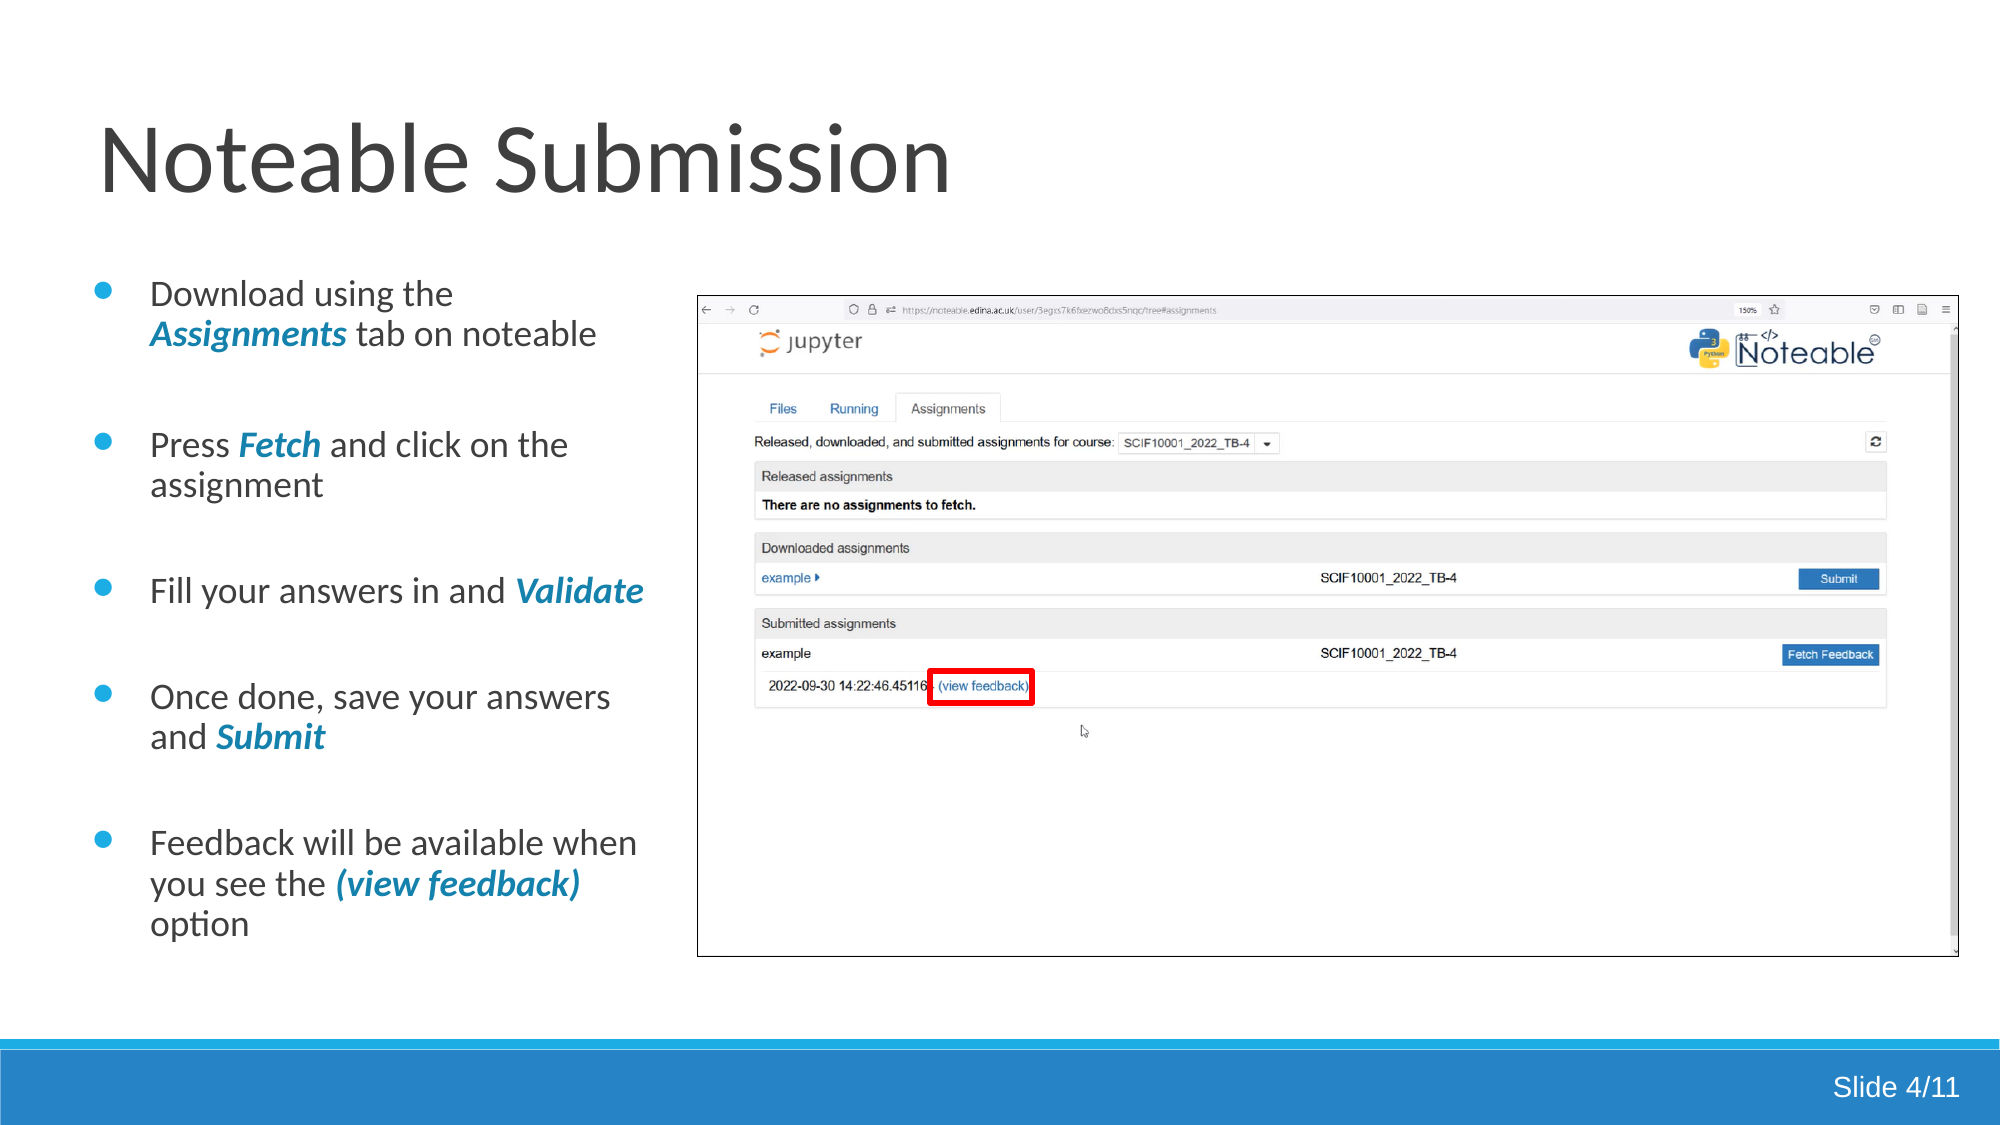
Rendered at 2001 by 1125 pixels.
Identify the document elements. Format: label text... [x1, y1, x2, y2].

picture [697, 295, 1959, 957]
text_box [81, 252, 1941, 365]
title Noteable Submission [83, 71, 1567, 221]
text_box Slide 4/11 [1817, 1053, 2000, 1125]
text_box Download using the Assignments tab on noteable Press Fetch and click on the assignment Fill your answers in and Validate Once done, save your answers and Submit Feedback will be available when you see the (view feedback) option [75, 266, 657, 616]
